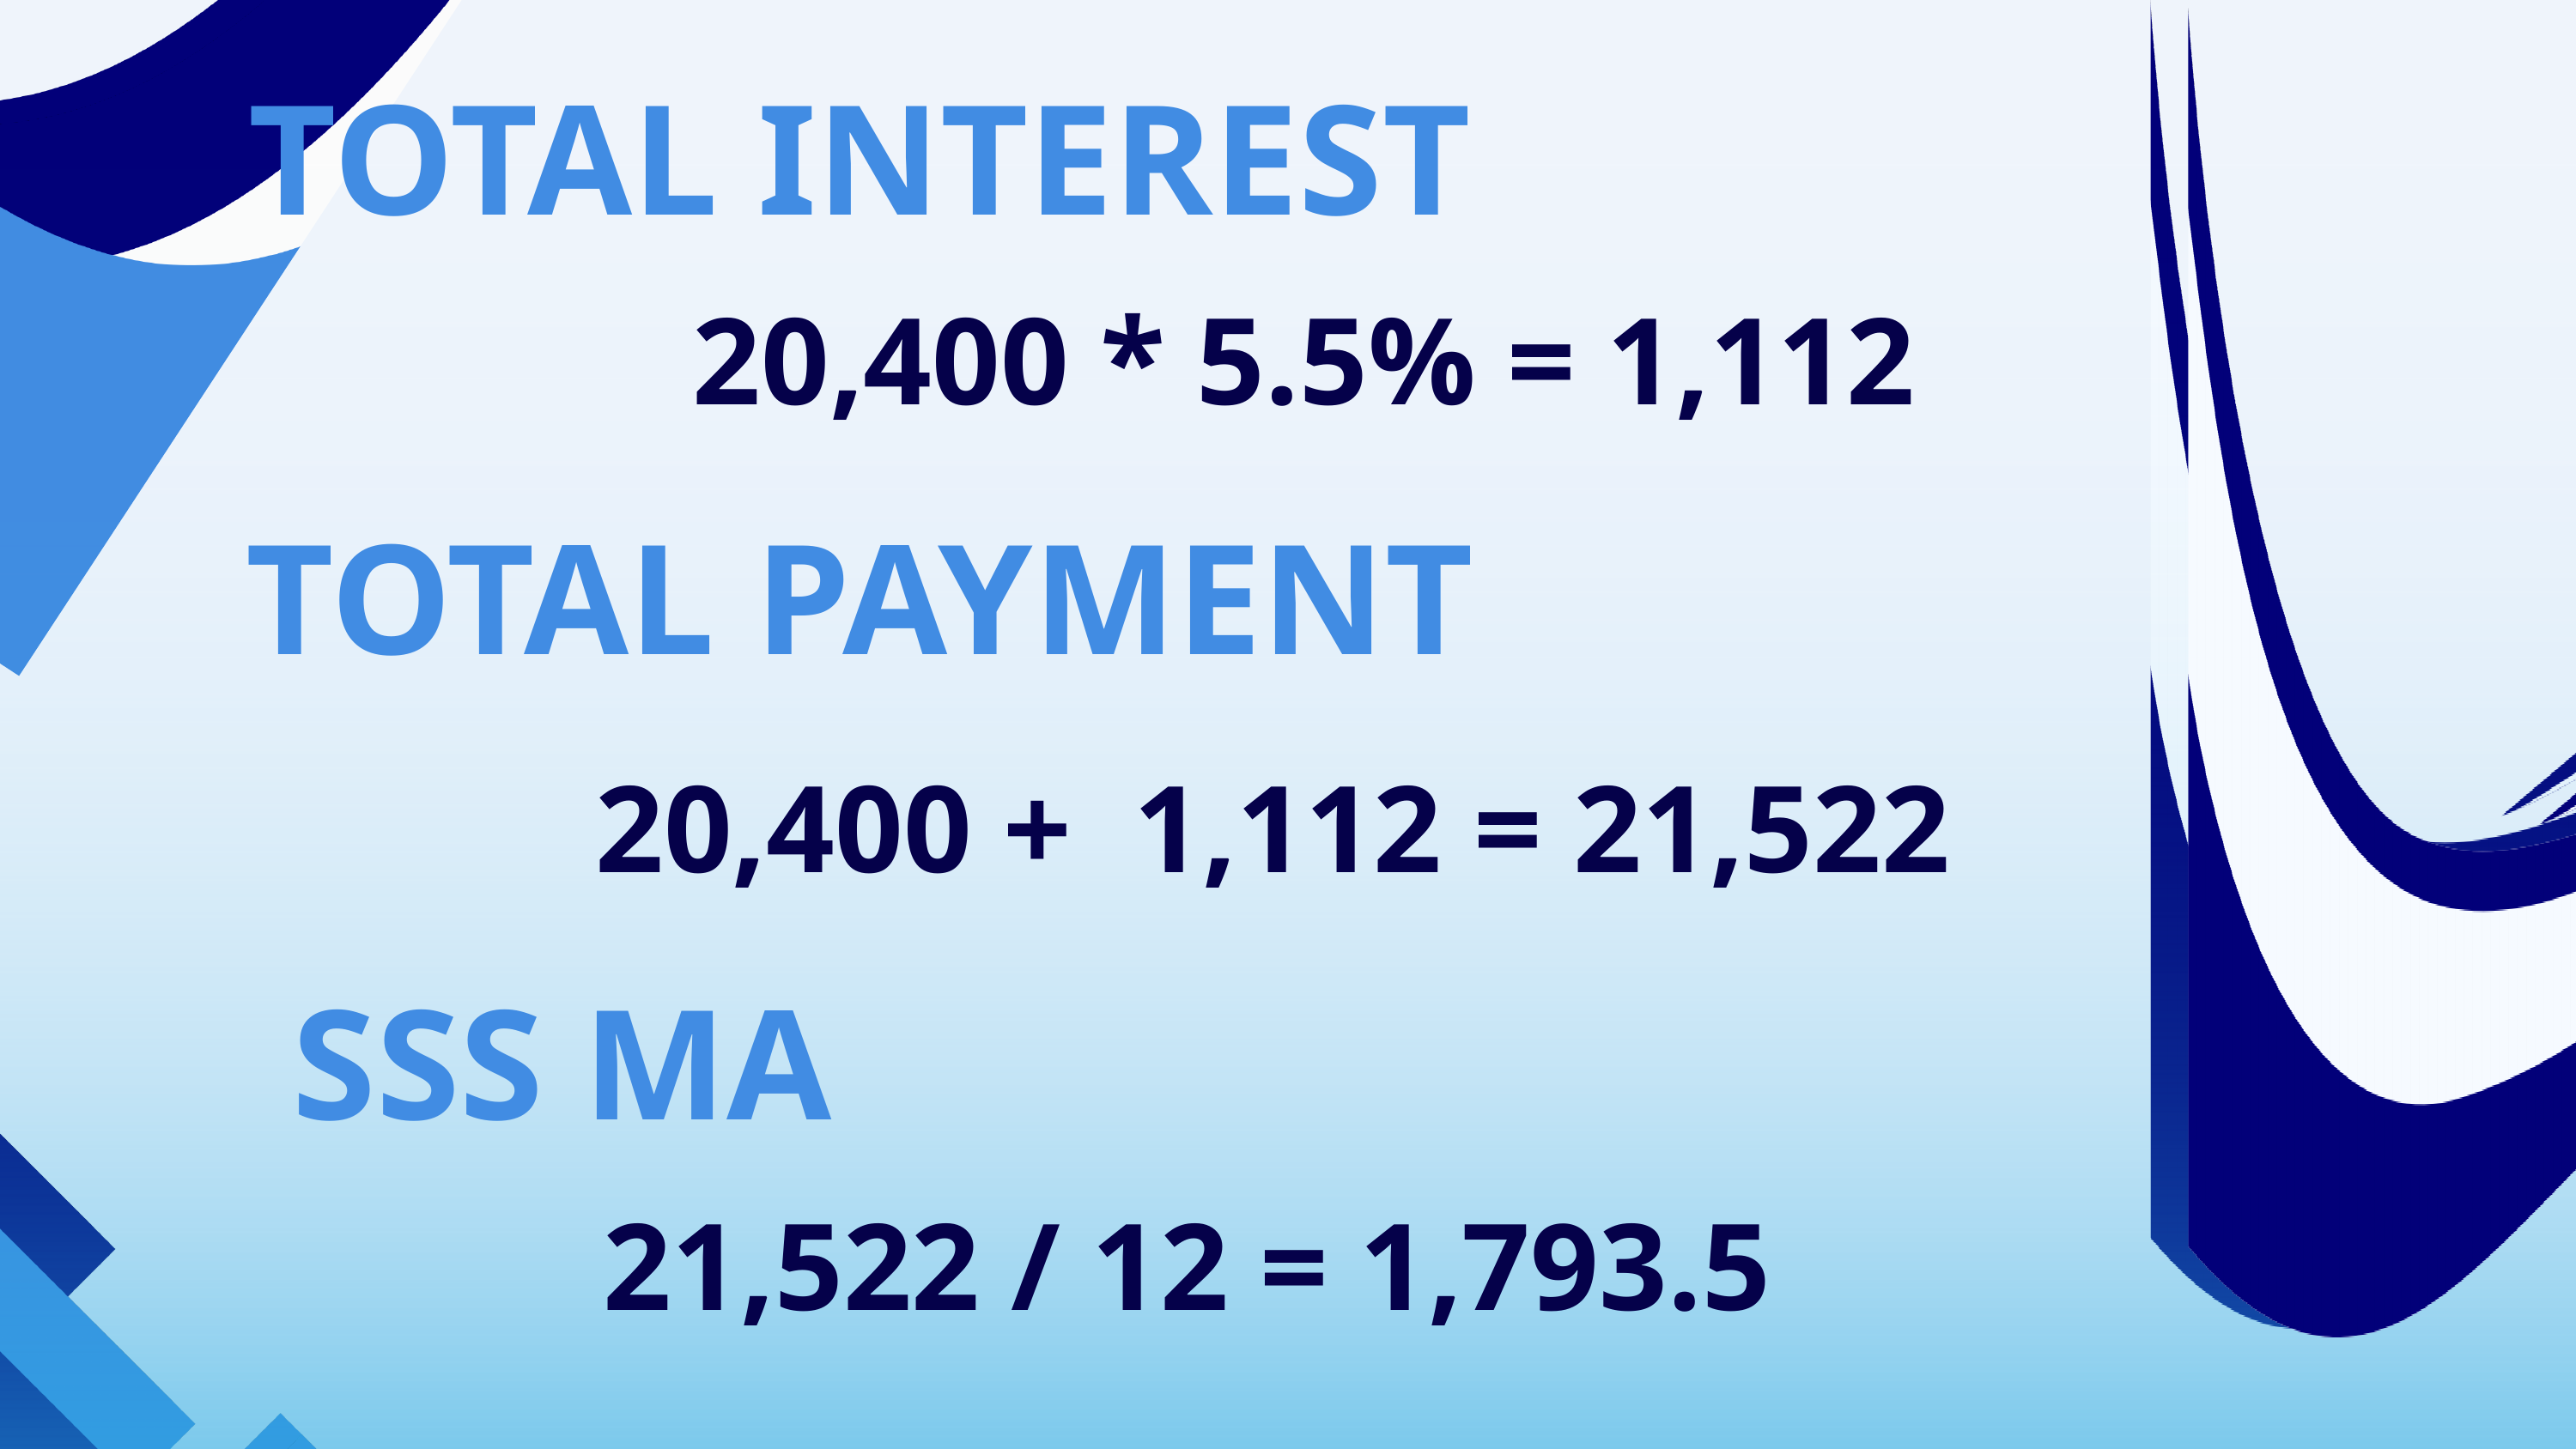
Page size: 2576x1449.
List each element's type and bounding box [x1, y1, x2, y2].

text_box [0, 0, 2576, 1449]
